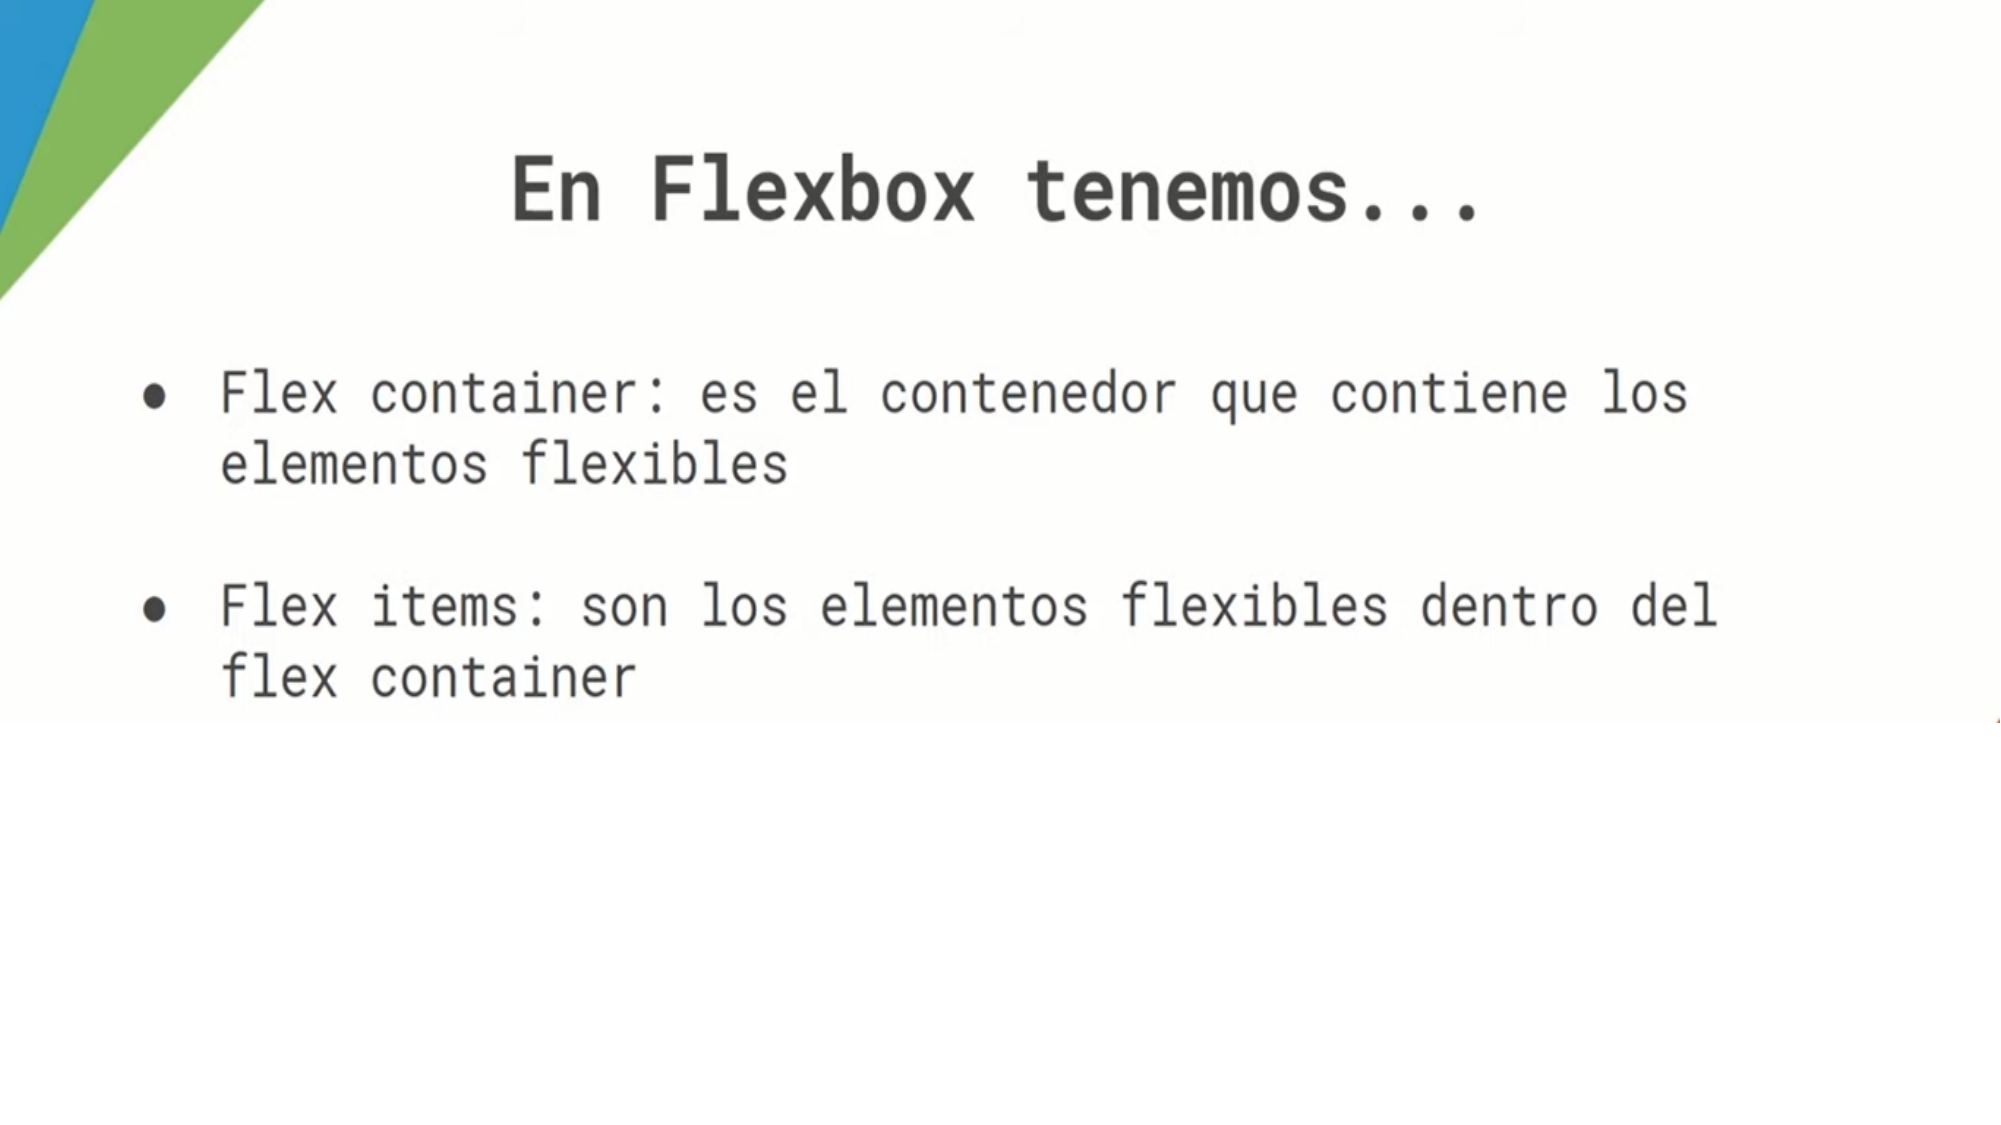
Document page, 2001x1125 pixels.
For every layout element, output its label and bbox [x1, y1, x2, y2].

picture [0, 0, 2000, 723]
